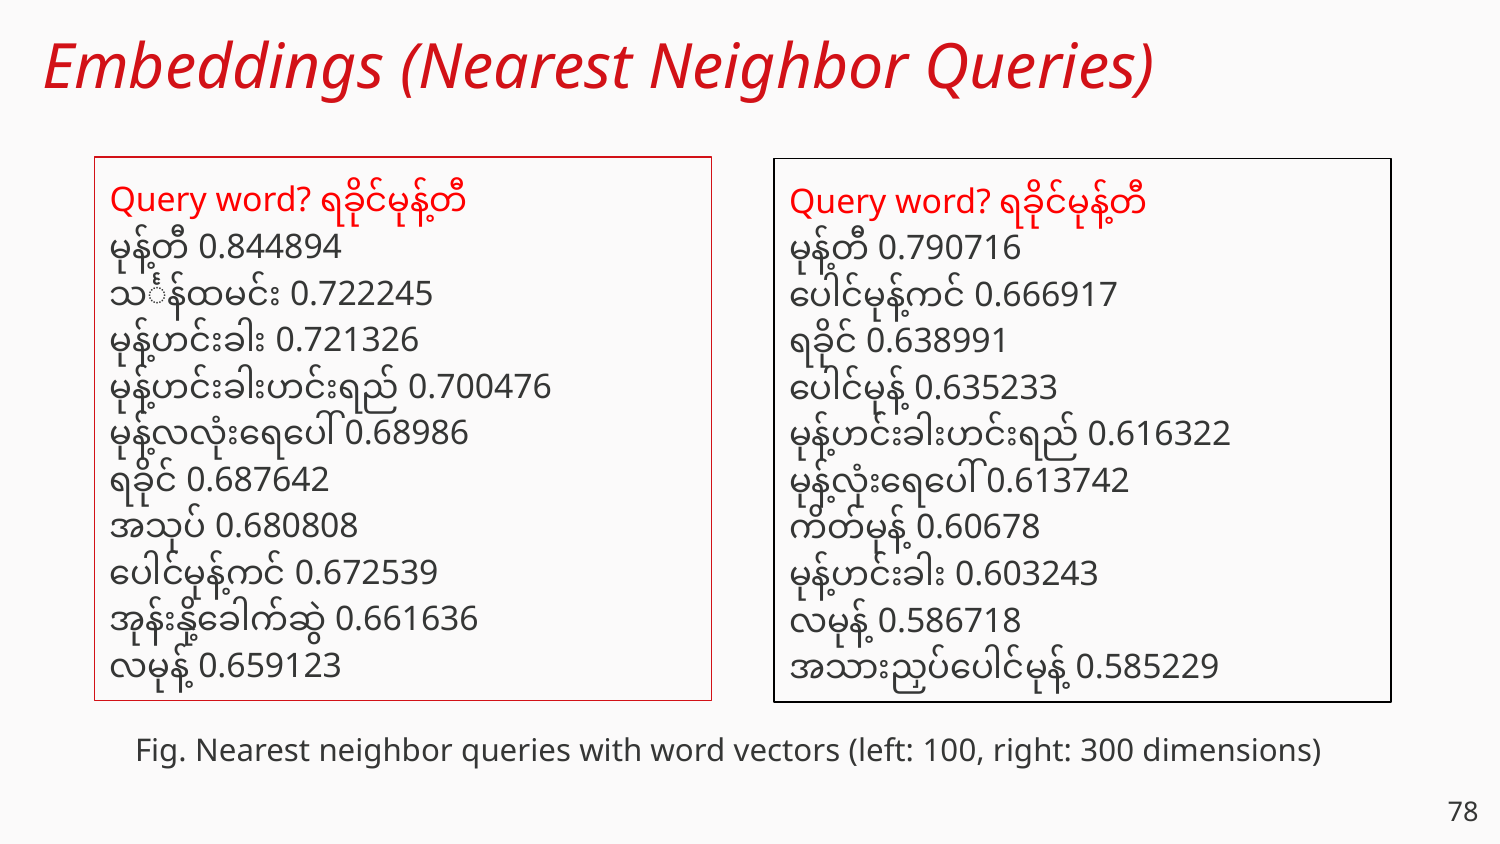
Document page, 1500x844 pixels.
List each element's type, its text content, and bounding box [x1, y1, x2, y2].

slide_number ‹#› [1403, 779, 1494, 844]
list Query word? ရခိုင်မုန့်တီ မုန့်တီ 0.844894 သင်္ကြန်ထမင်း 0.722245 မုန့်ဟင်းခါး 0.721326 မုန့်ဟင်းခါးဟင်းရည် 0.700476 မုန့်လလုံးရေပေါ် 0.68986 ရခိုင် 0.687642 အသုပ် 0.680808 ပေါင်မုန့်ကင် 0.672539 အုန်းနို့ခေါက်ဆွဲ 0.661636 လမုန့် 0.659123 [94, 157, 712, 701]
title Embeddings (Nearest Neighbor Queries) [41, 34, 1338, 176]
list Fig. Nearest neighbor queries with word vectors (left: 100, right: 300 dimensions) [120, 709, 1416, 802]
list Query word? ရခိုင်မုန့်တီ မုန့်တီ 0.790716 ပေါင်မုန့်ကင် 0.666917 ရခိုင် 0.638991 ပေါင်မုန့် 0.635233 မုန့်ဟင်းခါးဟင်းရည် 0.616322 မုန့်လုံးရေပေါ် 0.613742 ကိတ်မုန့် 0.60678 မုန့်ဟင်းခါး 0.603243 လမုန့် 0.586718 အသားညှပ်ပေါင်မုန့် 0.585229 [774, 158, 1392, 702]
